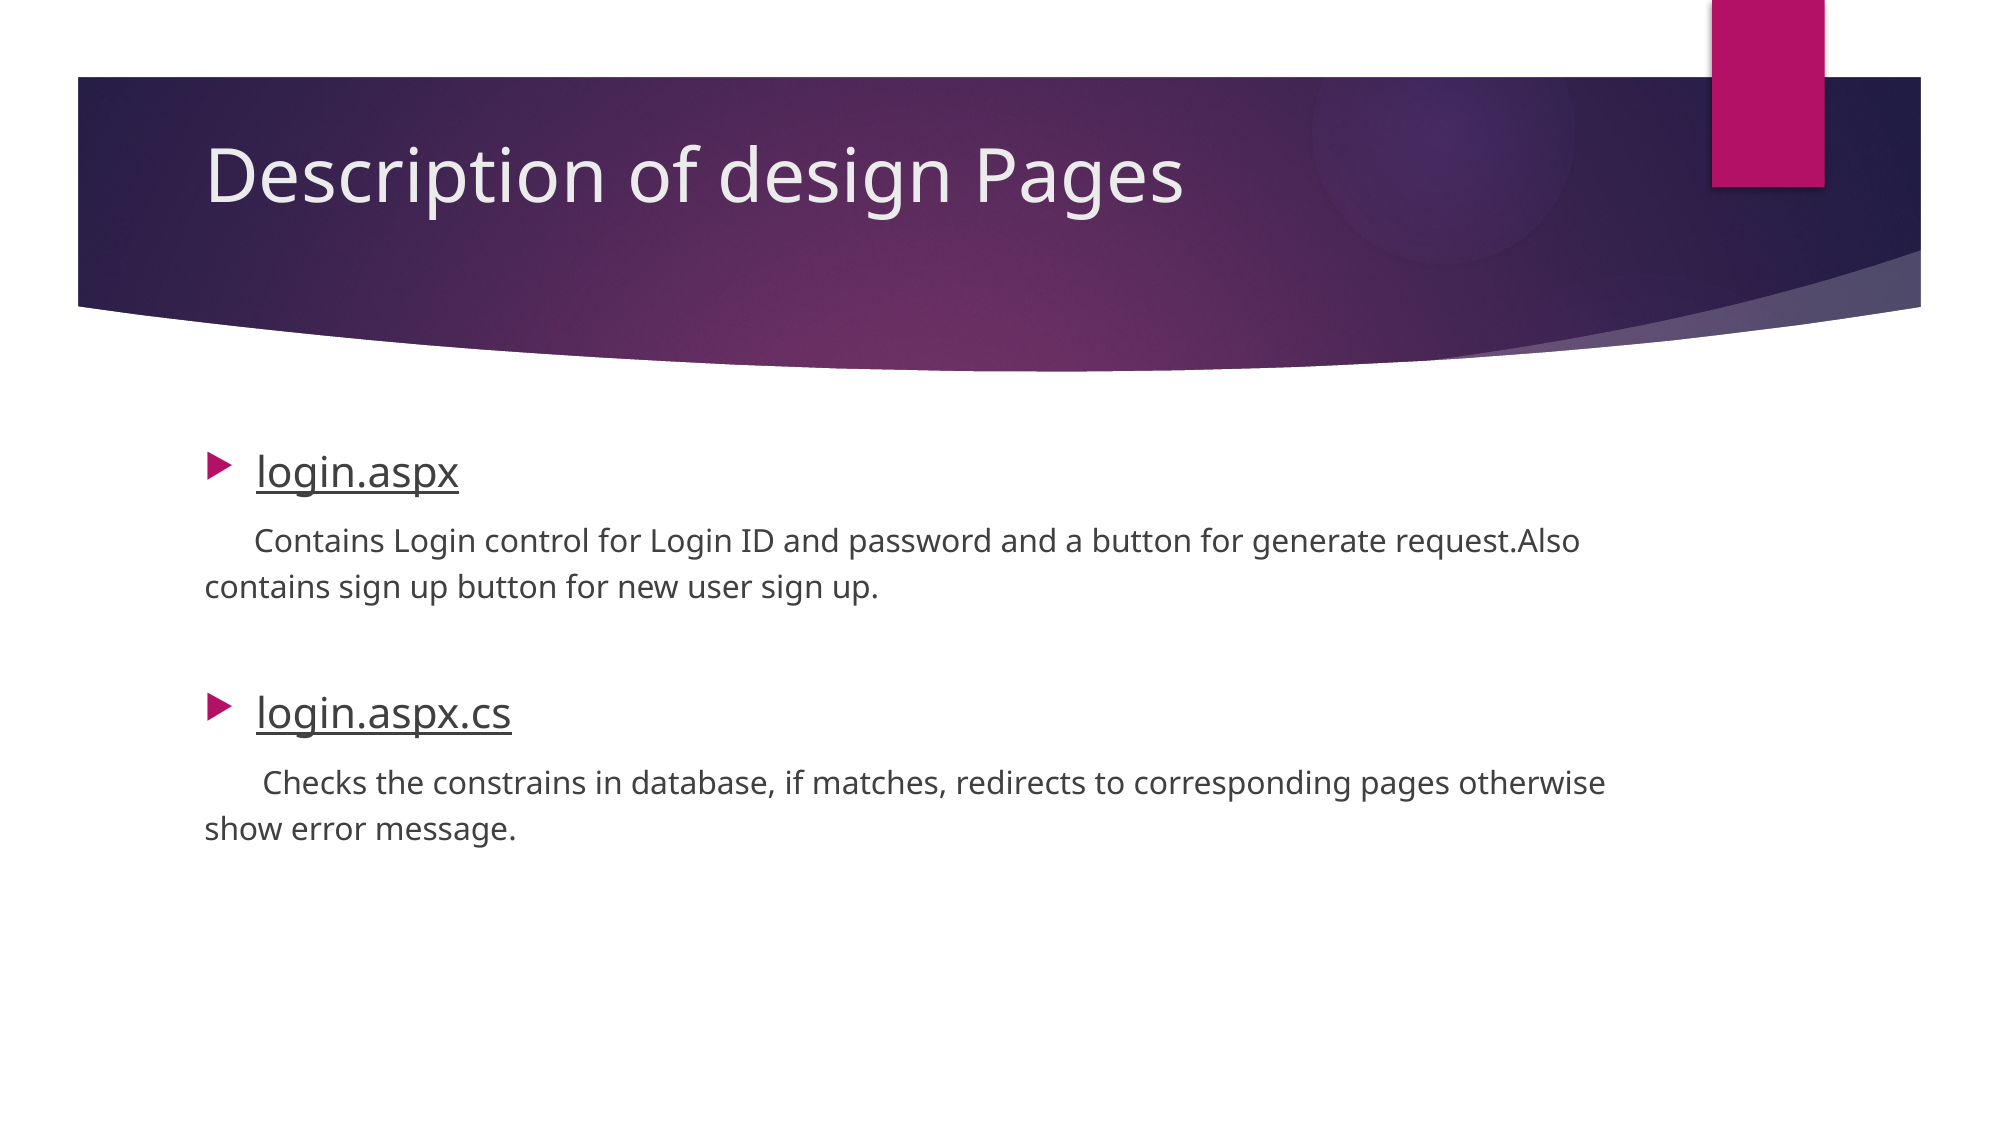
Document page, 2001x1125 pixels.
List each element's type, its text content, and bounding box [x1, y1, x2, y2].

list login.aspx Contains Login control for Login ID and password and a button for generate request.Also contains sign up button for new user sign up. login.aspx.cs Checks the constrains in database, if matches, redirects to corresponding pages otherwise show error message. [189, 427, 1638, 988]
title Description of design Pages [189, 159, 1627, 276]
